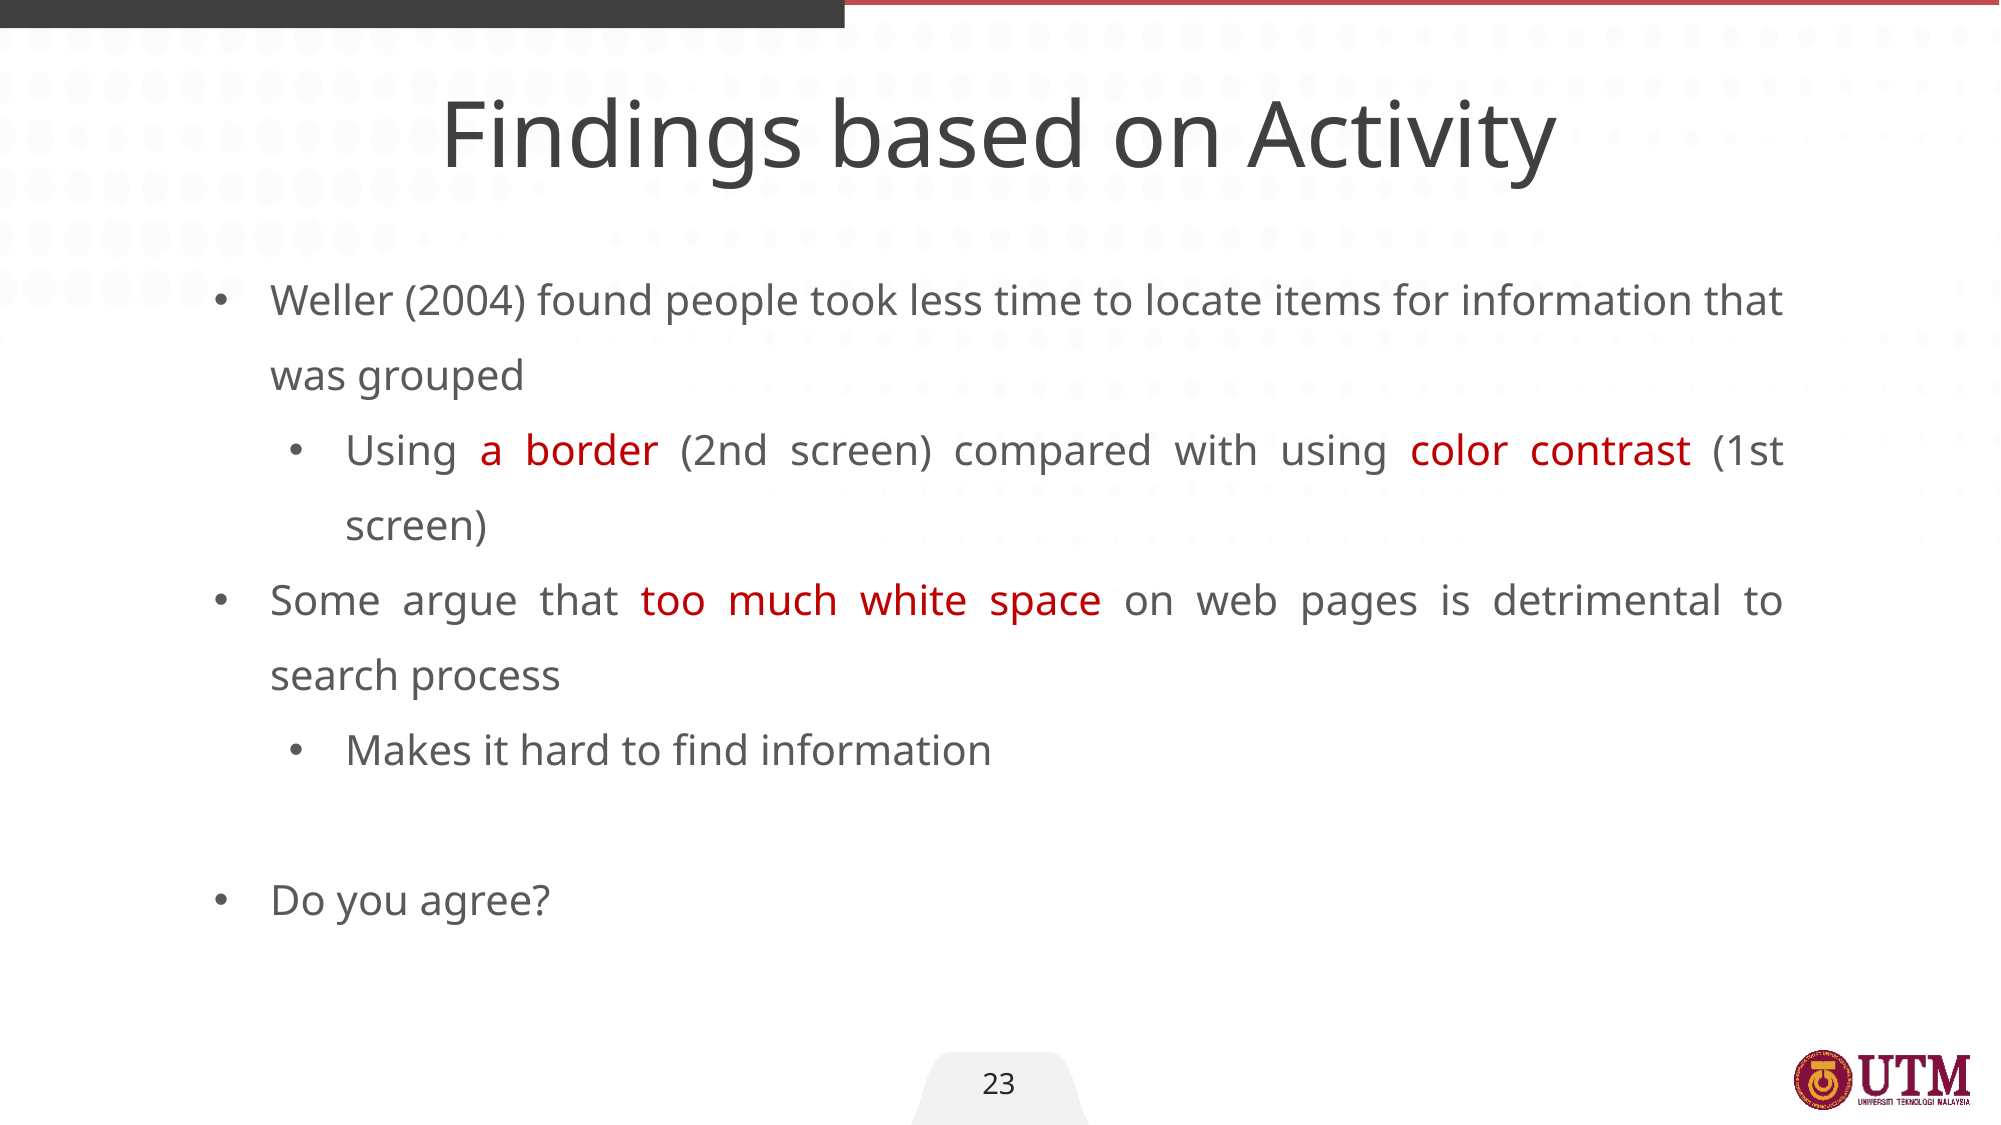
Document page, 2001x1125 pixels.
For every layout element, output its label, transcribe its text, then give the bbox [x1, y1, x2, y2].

picture [1794, 1050, 1970, 1110]
slide_number 23 [774, 1055, 1225, 1116]
text_box Weller (2004) found people took less time to locate items for information that was grouped Using a border (2nd screen) compared with using color contrast (1st screen) Some argue that too much white space on web pages is detrimental to search process Makes it hard to find information Do you agree? [199, 241, 1799, 1007]
picture [0, 0, 2001, 645]
text_box Findings based on Activity [271, 68, 1727, 193]
